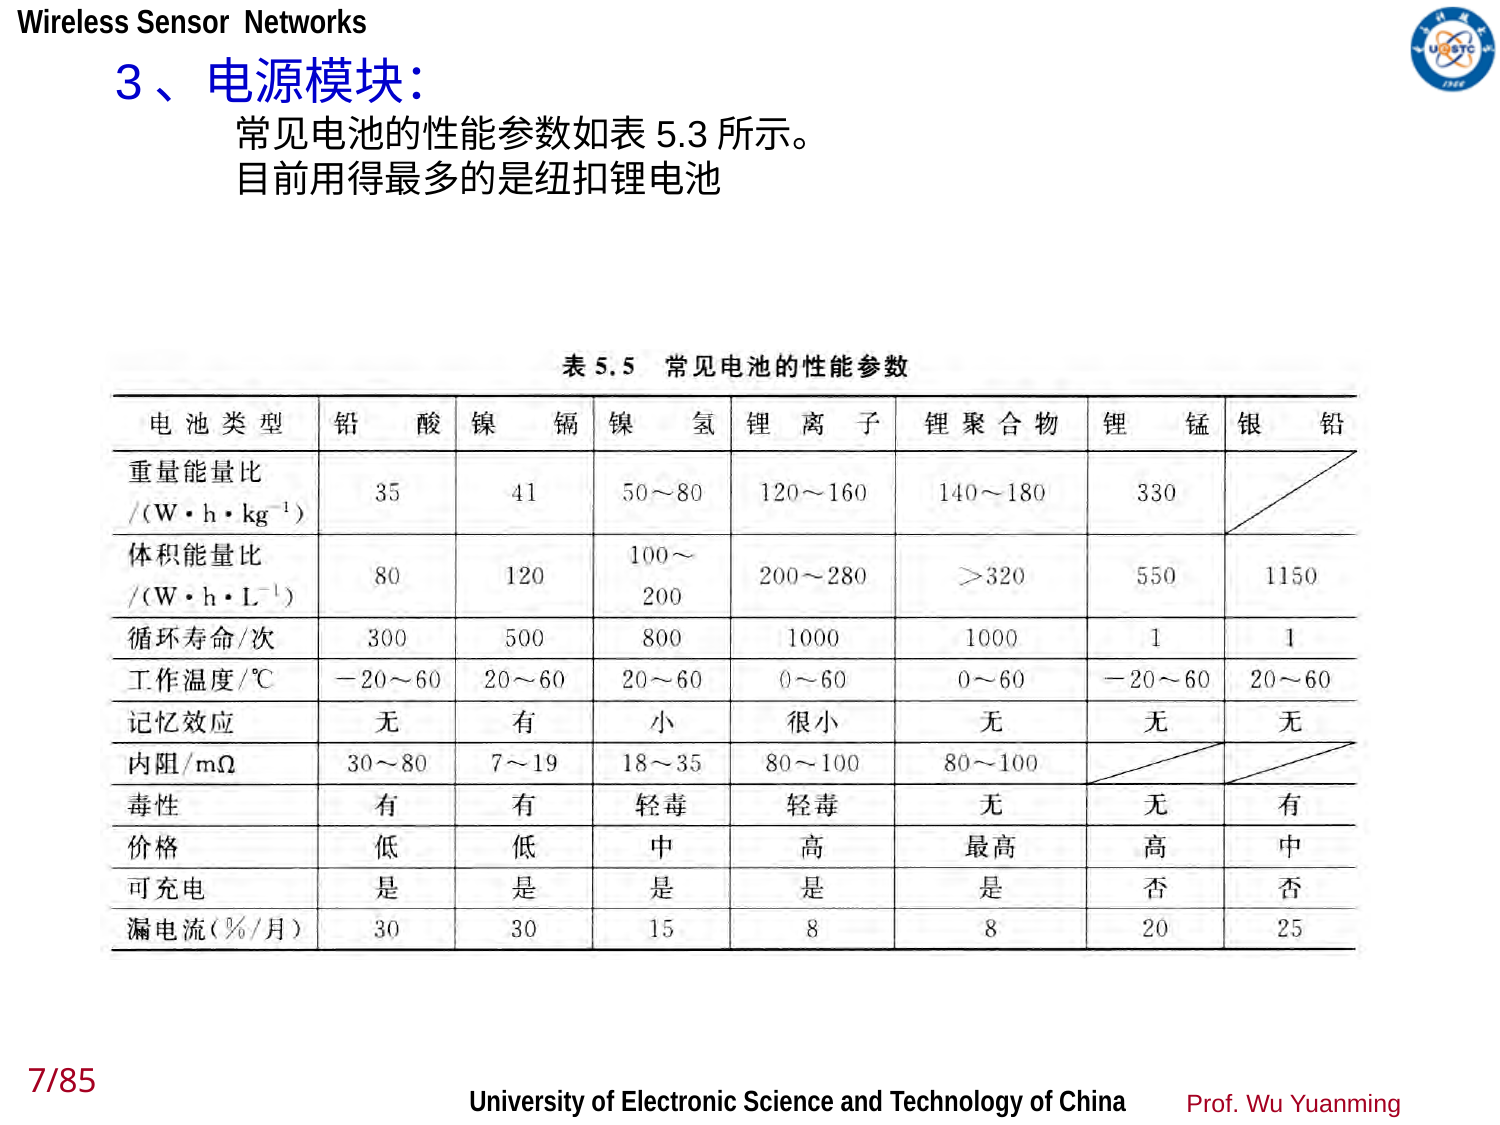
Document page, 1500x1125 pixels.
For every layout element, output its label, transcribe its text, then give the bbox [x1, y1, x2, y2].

picture [100, 349, 1371, 960]
footer Prof. Wu Yuanming [1151, 1070, 1417, 1125]
slide_number 7/85 [12, 1054, 165, 1113]
picture [1406, 0, 1500, 96]
text_box 3、电源模块： 常见电池的性能参数如表5.3所示。 目前用得最多的是纽扣锂电池 [100, 42, 1353, 208]
